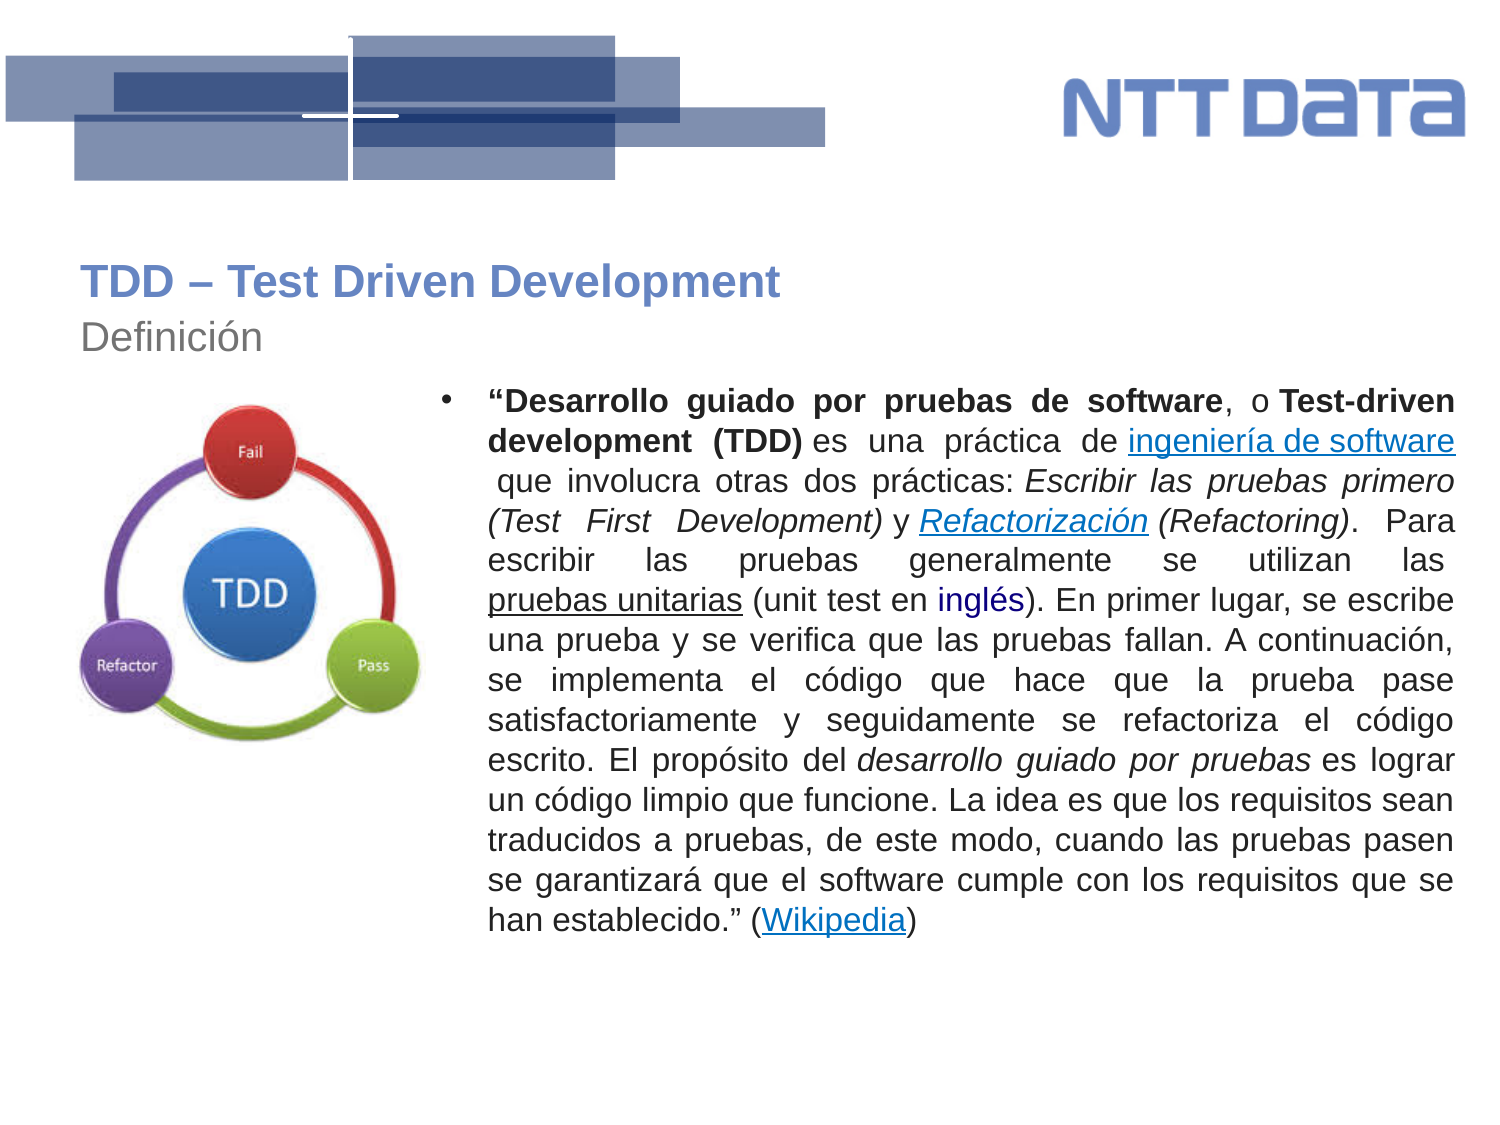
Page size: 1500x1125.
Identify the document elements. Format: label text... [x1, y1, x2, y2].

list Definición [64, 302, 1424, 374]
picture [1063, 78, 1466, 138]
title TDD – Test Driven Development [64, 243, 1424, 302]
picture [64, 403, 426, 746]
text_box “Desarrollo guiado por pruebas de software, o Test-driven development (TDD) es una práctica de ingeniería de software que involucra otras dos prácticas: Escribir las pruebas primero (Test First Development) y Refactorización (Refactoring). Para escribir las pruebas generalmente se utilizan las pruebas unitarias (unit test en inglés). En primer lugar, se escribe una prueba y se verifica que las pruebas fallan. A continuación, se implementa el código que hace que la prueba pase satisfactoriamente y seguidamente se refactoriza el código escrito. El propósito del desarrollo guiado por pruebas es lograr un código limpio que funcione. La idea es que los requisitos sean traducidos a pruebas, de este modo, cuando las pruebas pasen se garantizará que el software cumple con los requisitos que se han establecido.” (Wikipedia) [425, 378, 1471, 1024]
